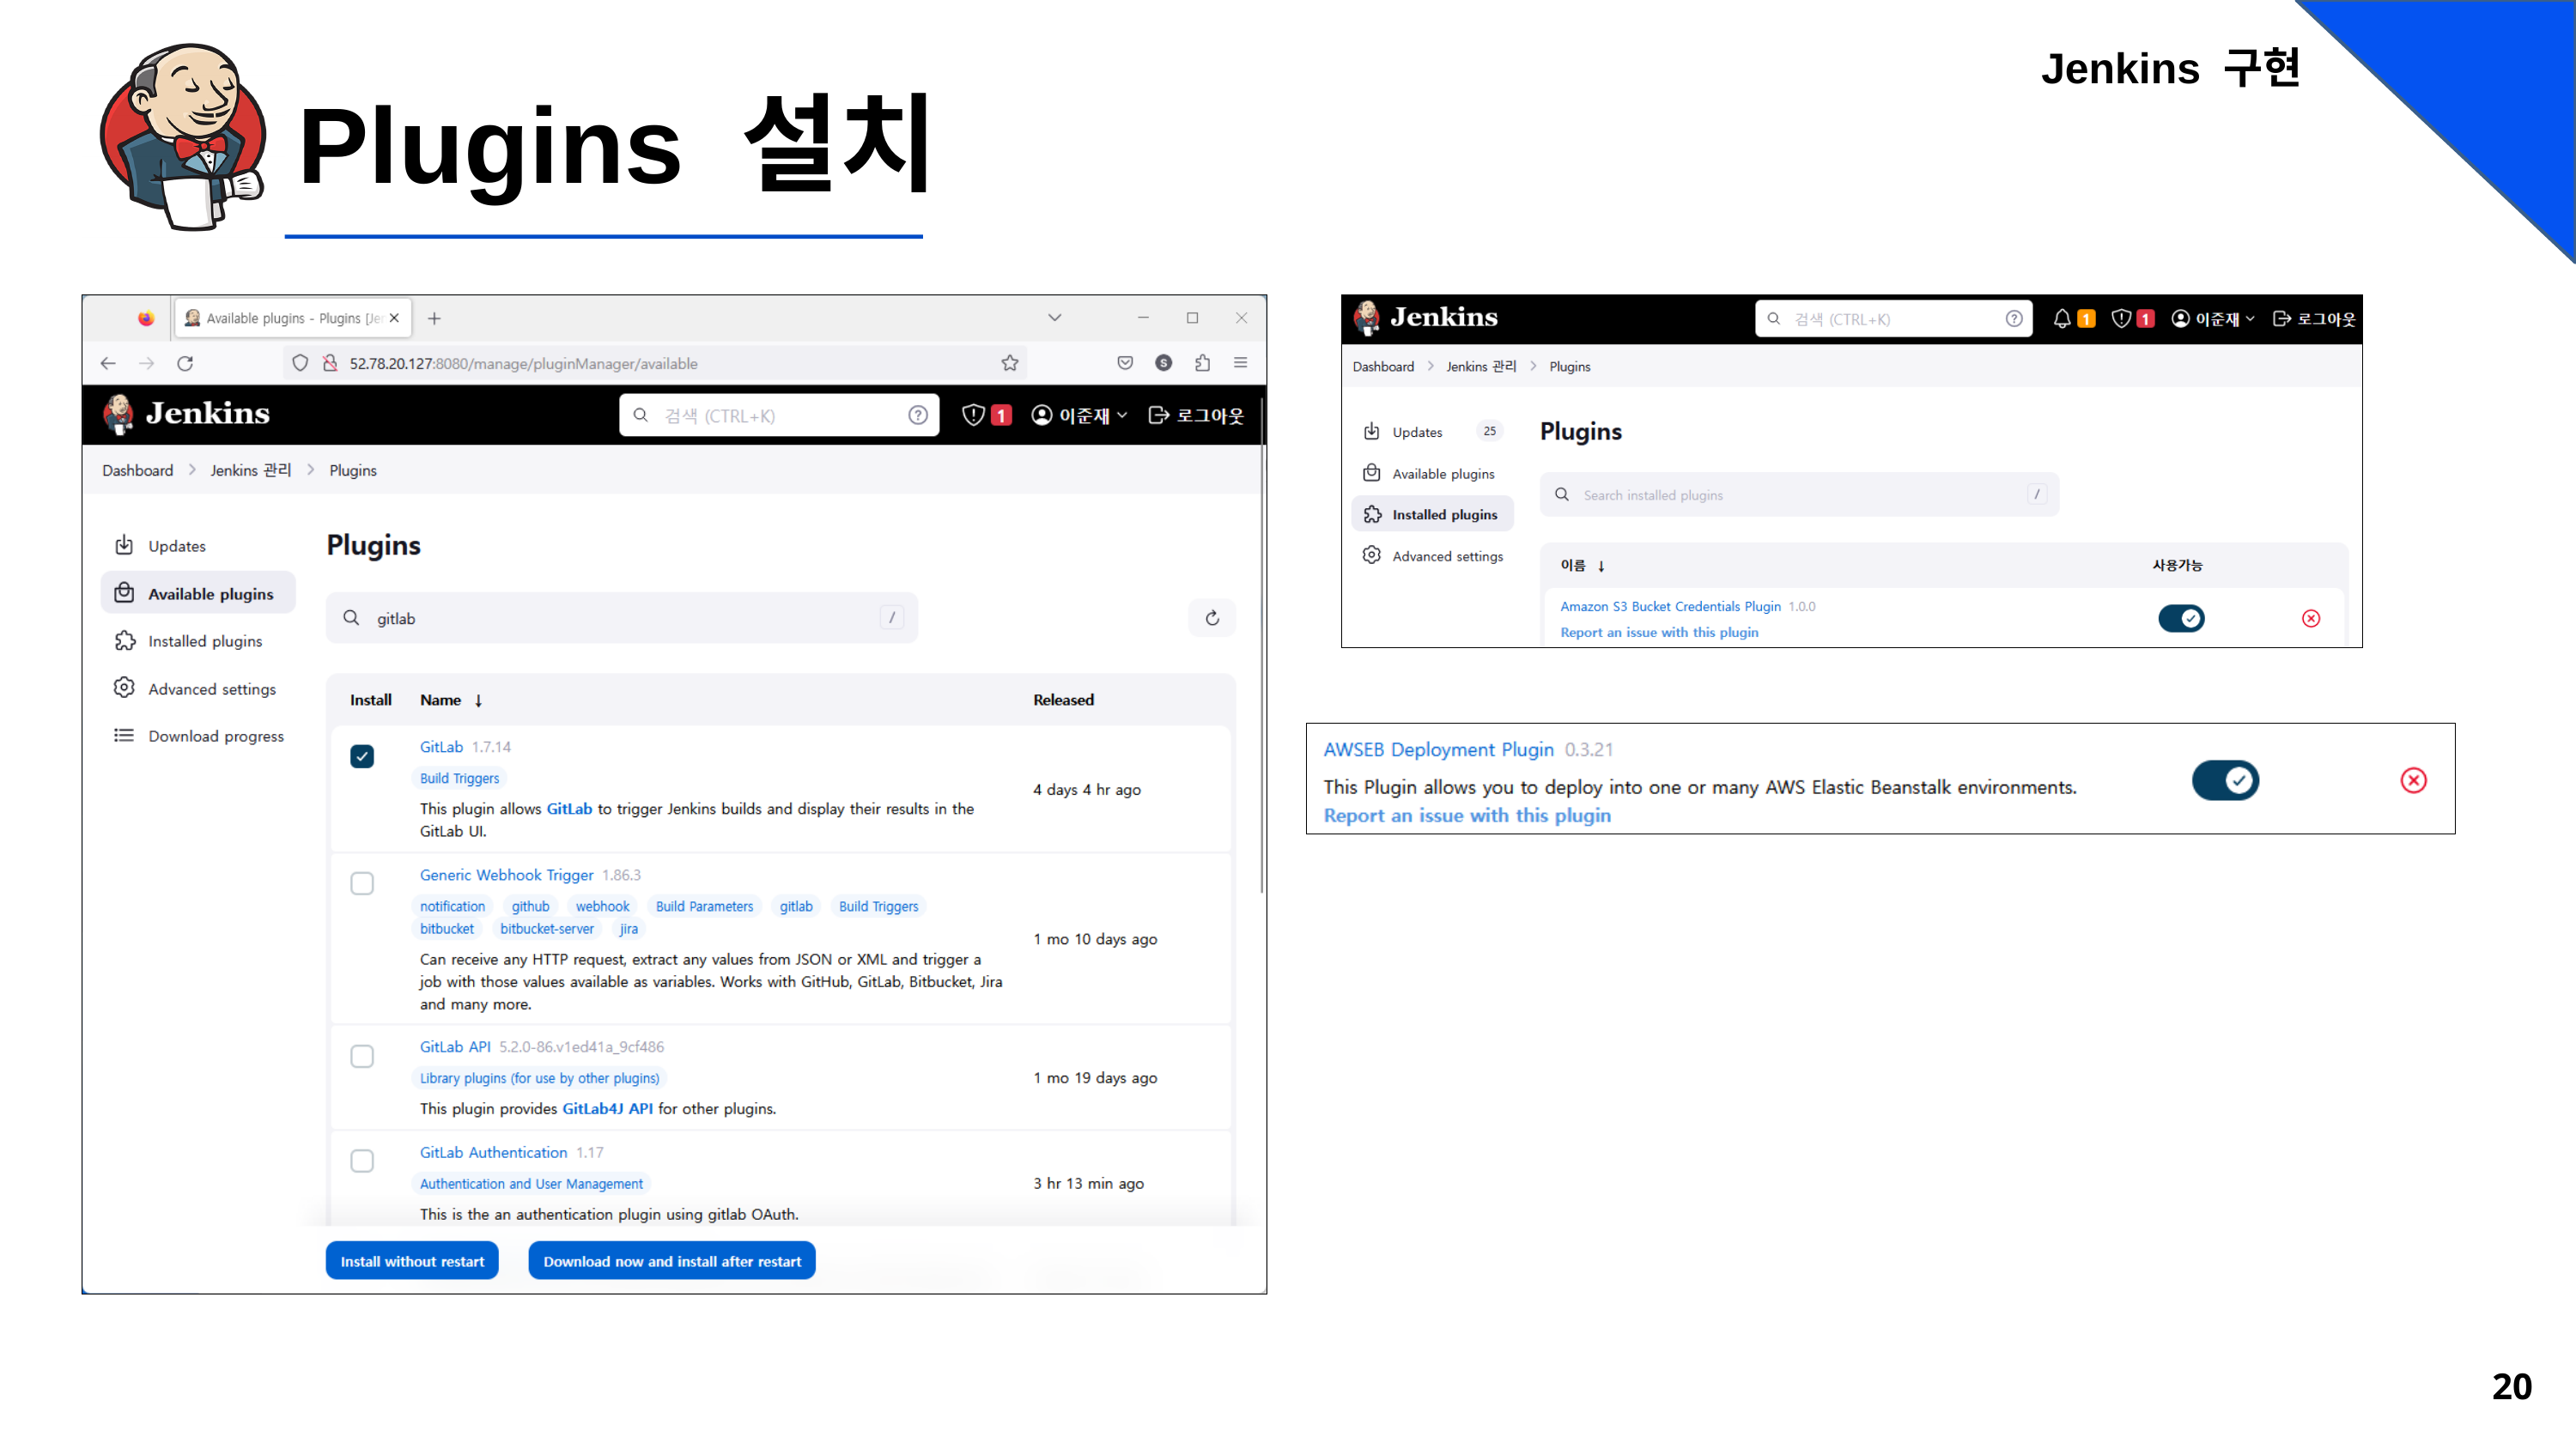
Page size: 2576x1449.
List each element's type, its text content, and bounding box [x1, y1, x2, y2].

picture [1341, 294, 2363, 648]
picture [82, 294, 1268, 1295]
picture [1306, 722, 2456, 835]
text_box [2294, 0, 2576, 264]
text_box Jenkins 구현 [2028, 34, 2464, 100]
picture [82, 34, 285, 238]
text_box 20 [2479, 1357, 2576, 1413]
text_box Plugins 설치 [288, 70, 1406, 211]
